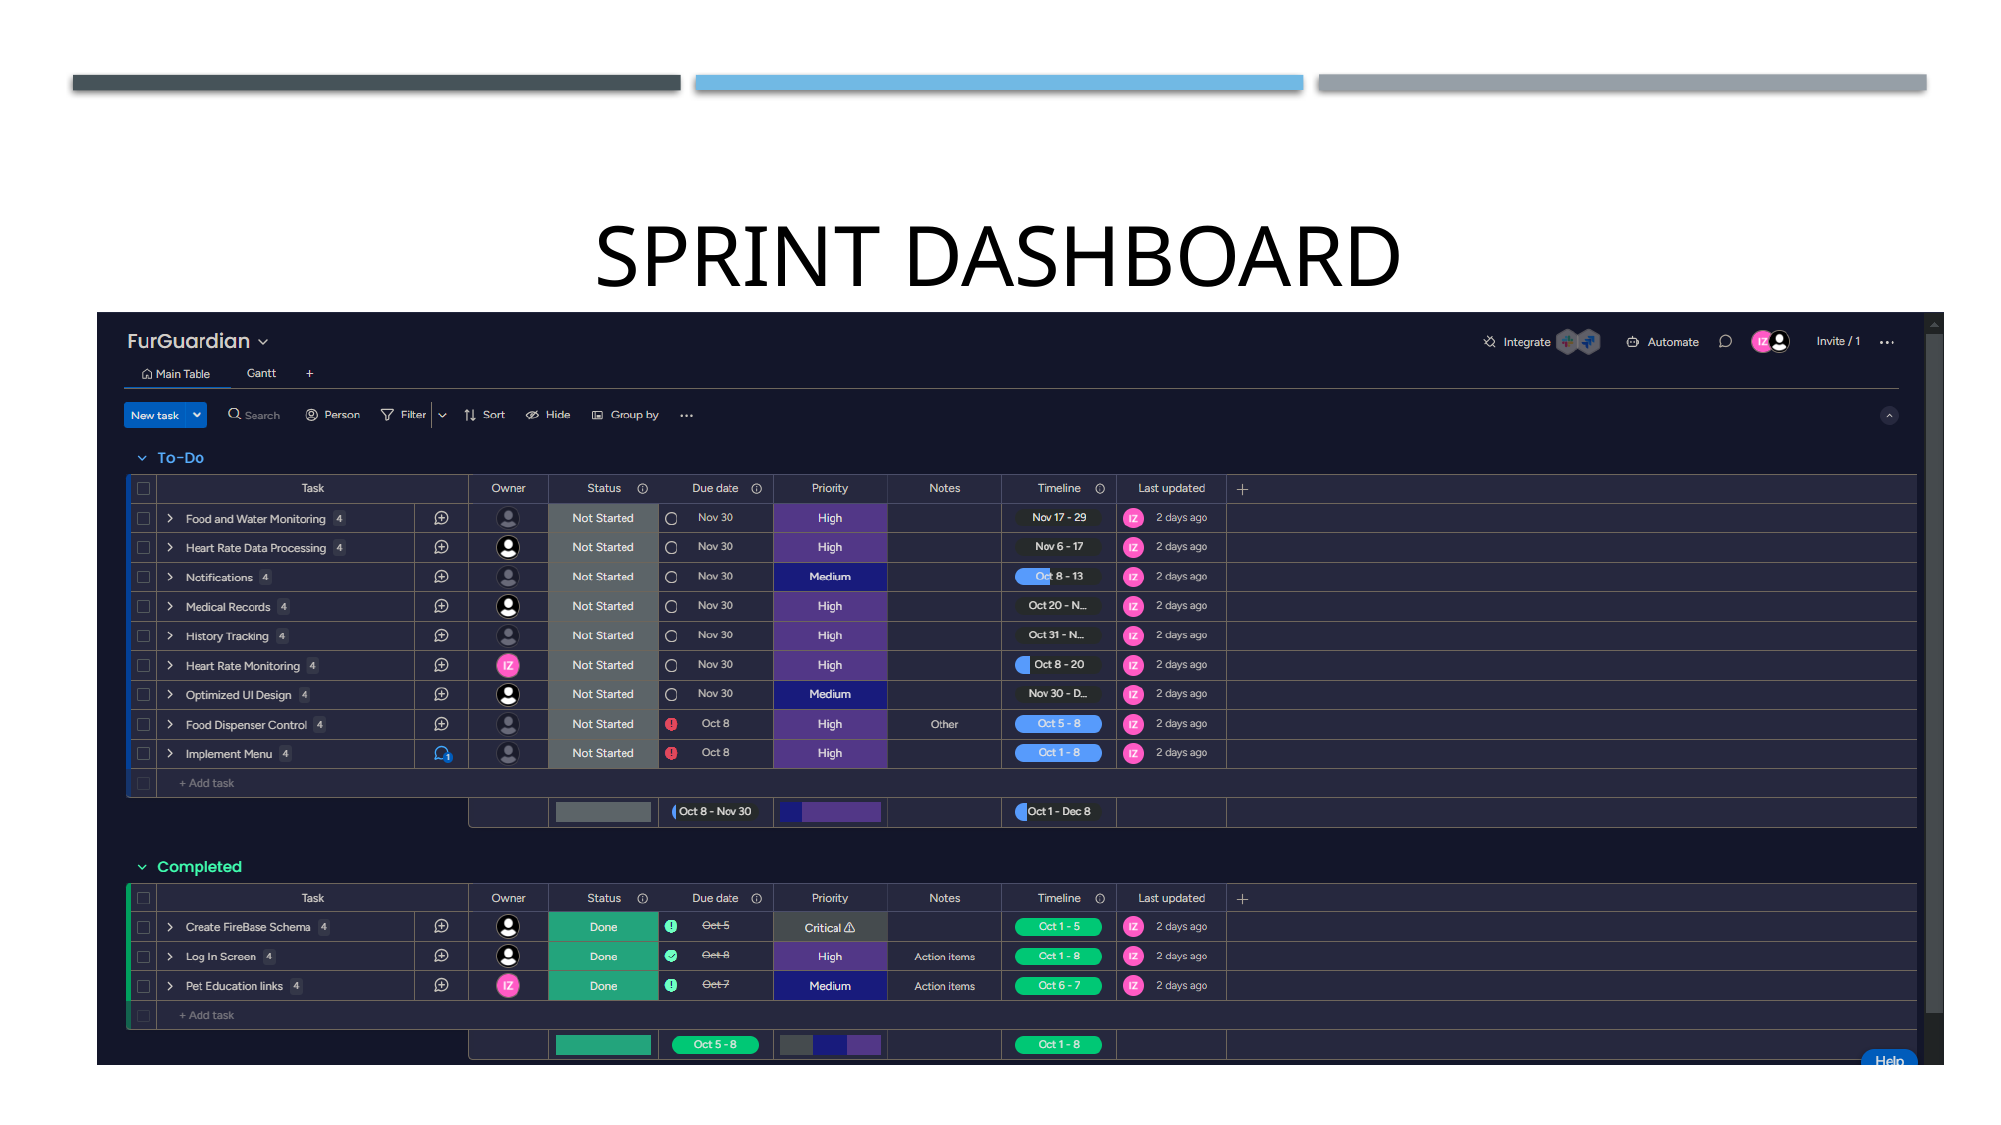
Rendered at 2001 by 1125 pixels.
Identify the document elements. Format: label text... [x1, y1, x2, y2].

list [94, 309, 1946, 1067]
title Sprint dashboard [95, 115, 1905, 309]
